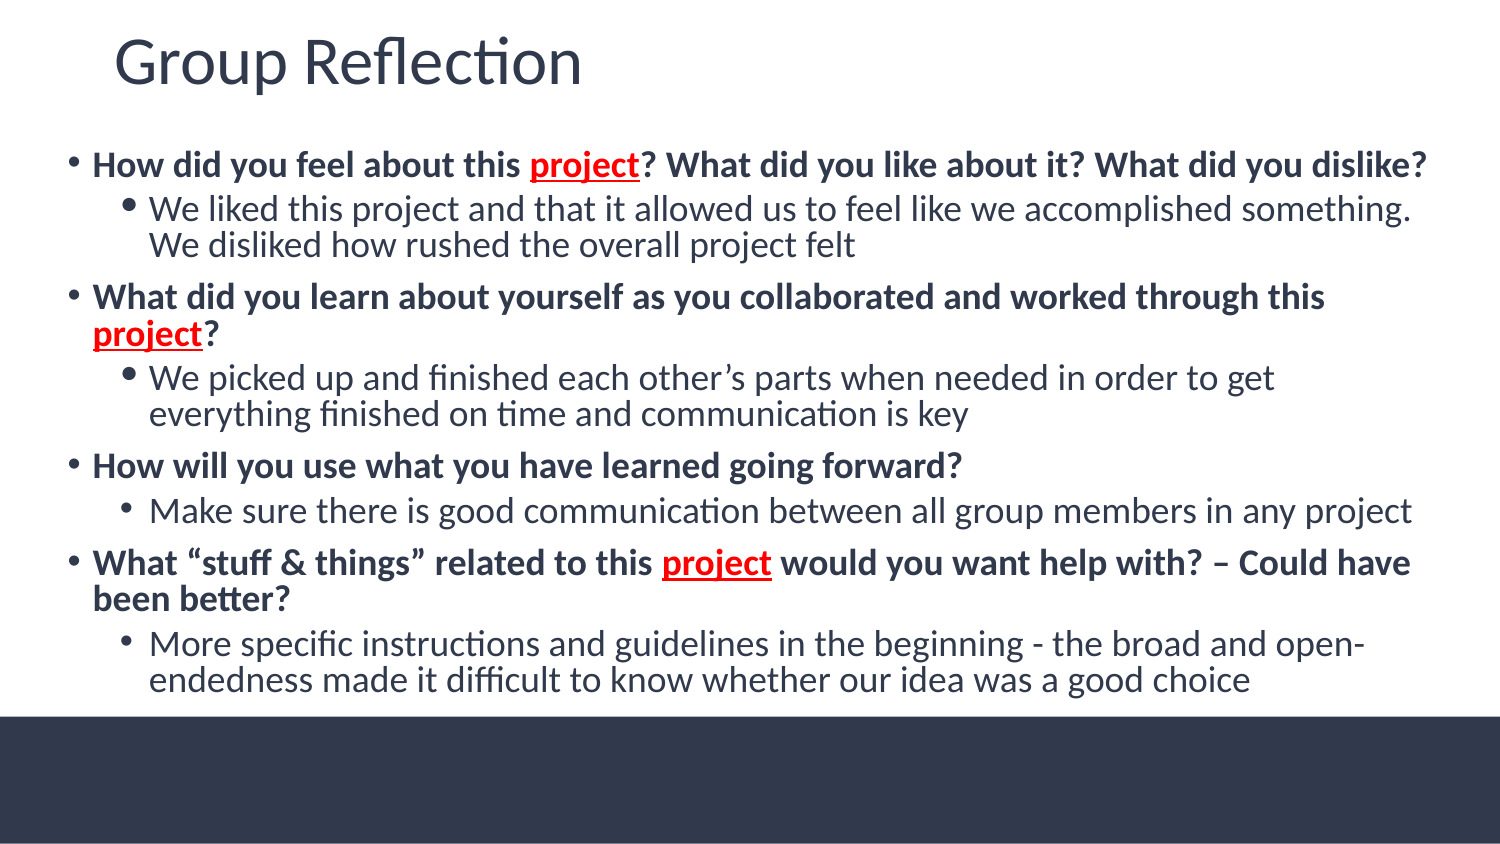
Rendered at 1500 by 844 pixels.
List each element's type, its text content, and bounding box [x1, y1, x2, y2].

title Group Reflection [103, 0, 1397, 126]
list How did you feel about this project? What did you like about it? What did you dislike? We liked this project and that it allowed us to feel like we accomplished something. We disliked how rushed the overall project felt What did you learn about yourself as you collaborated and worked through this project? We picked up and finished each other’s parts when needed in order to get everything finished on time and communication is key How will you use what you have learned going forward? Make sure there is good communication between all group members in any project What “stuff & things” related to this project would you want help with? – Could have been better? More specific instructions and guidelines in the beginning - the broad and open-endedness made it difficult to know whether our idea was a good choice [52, 142, 1448, 844]
